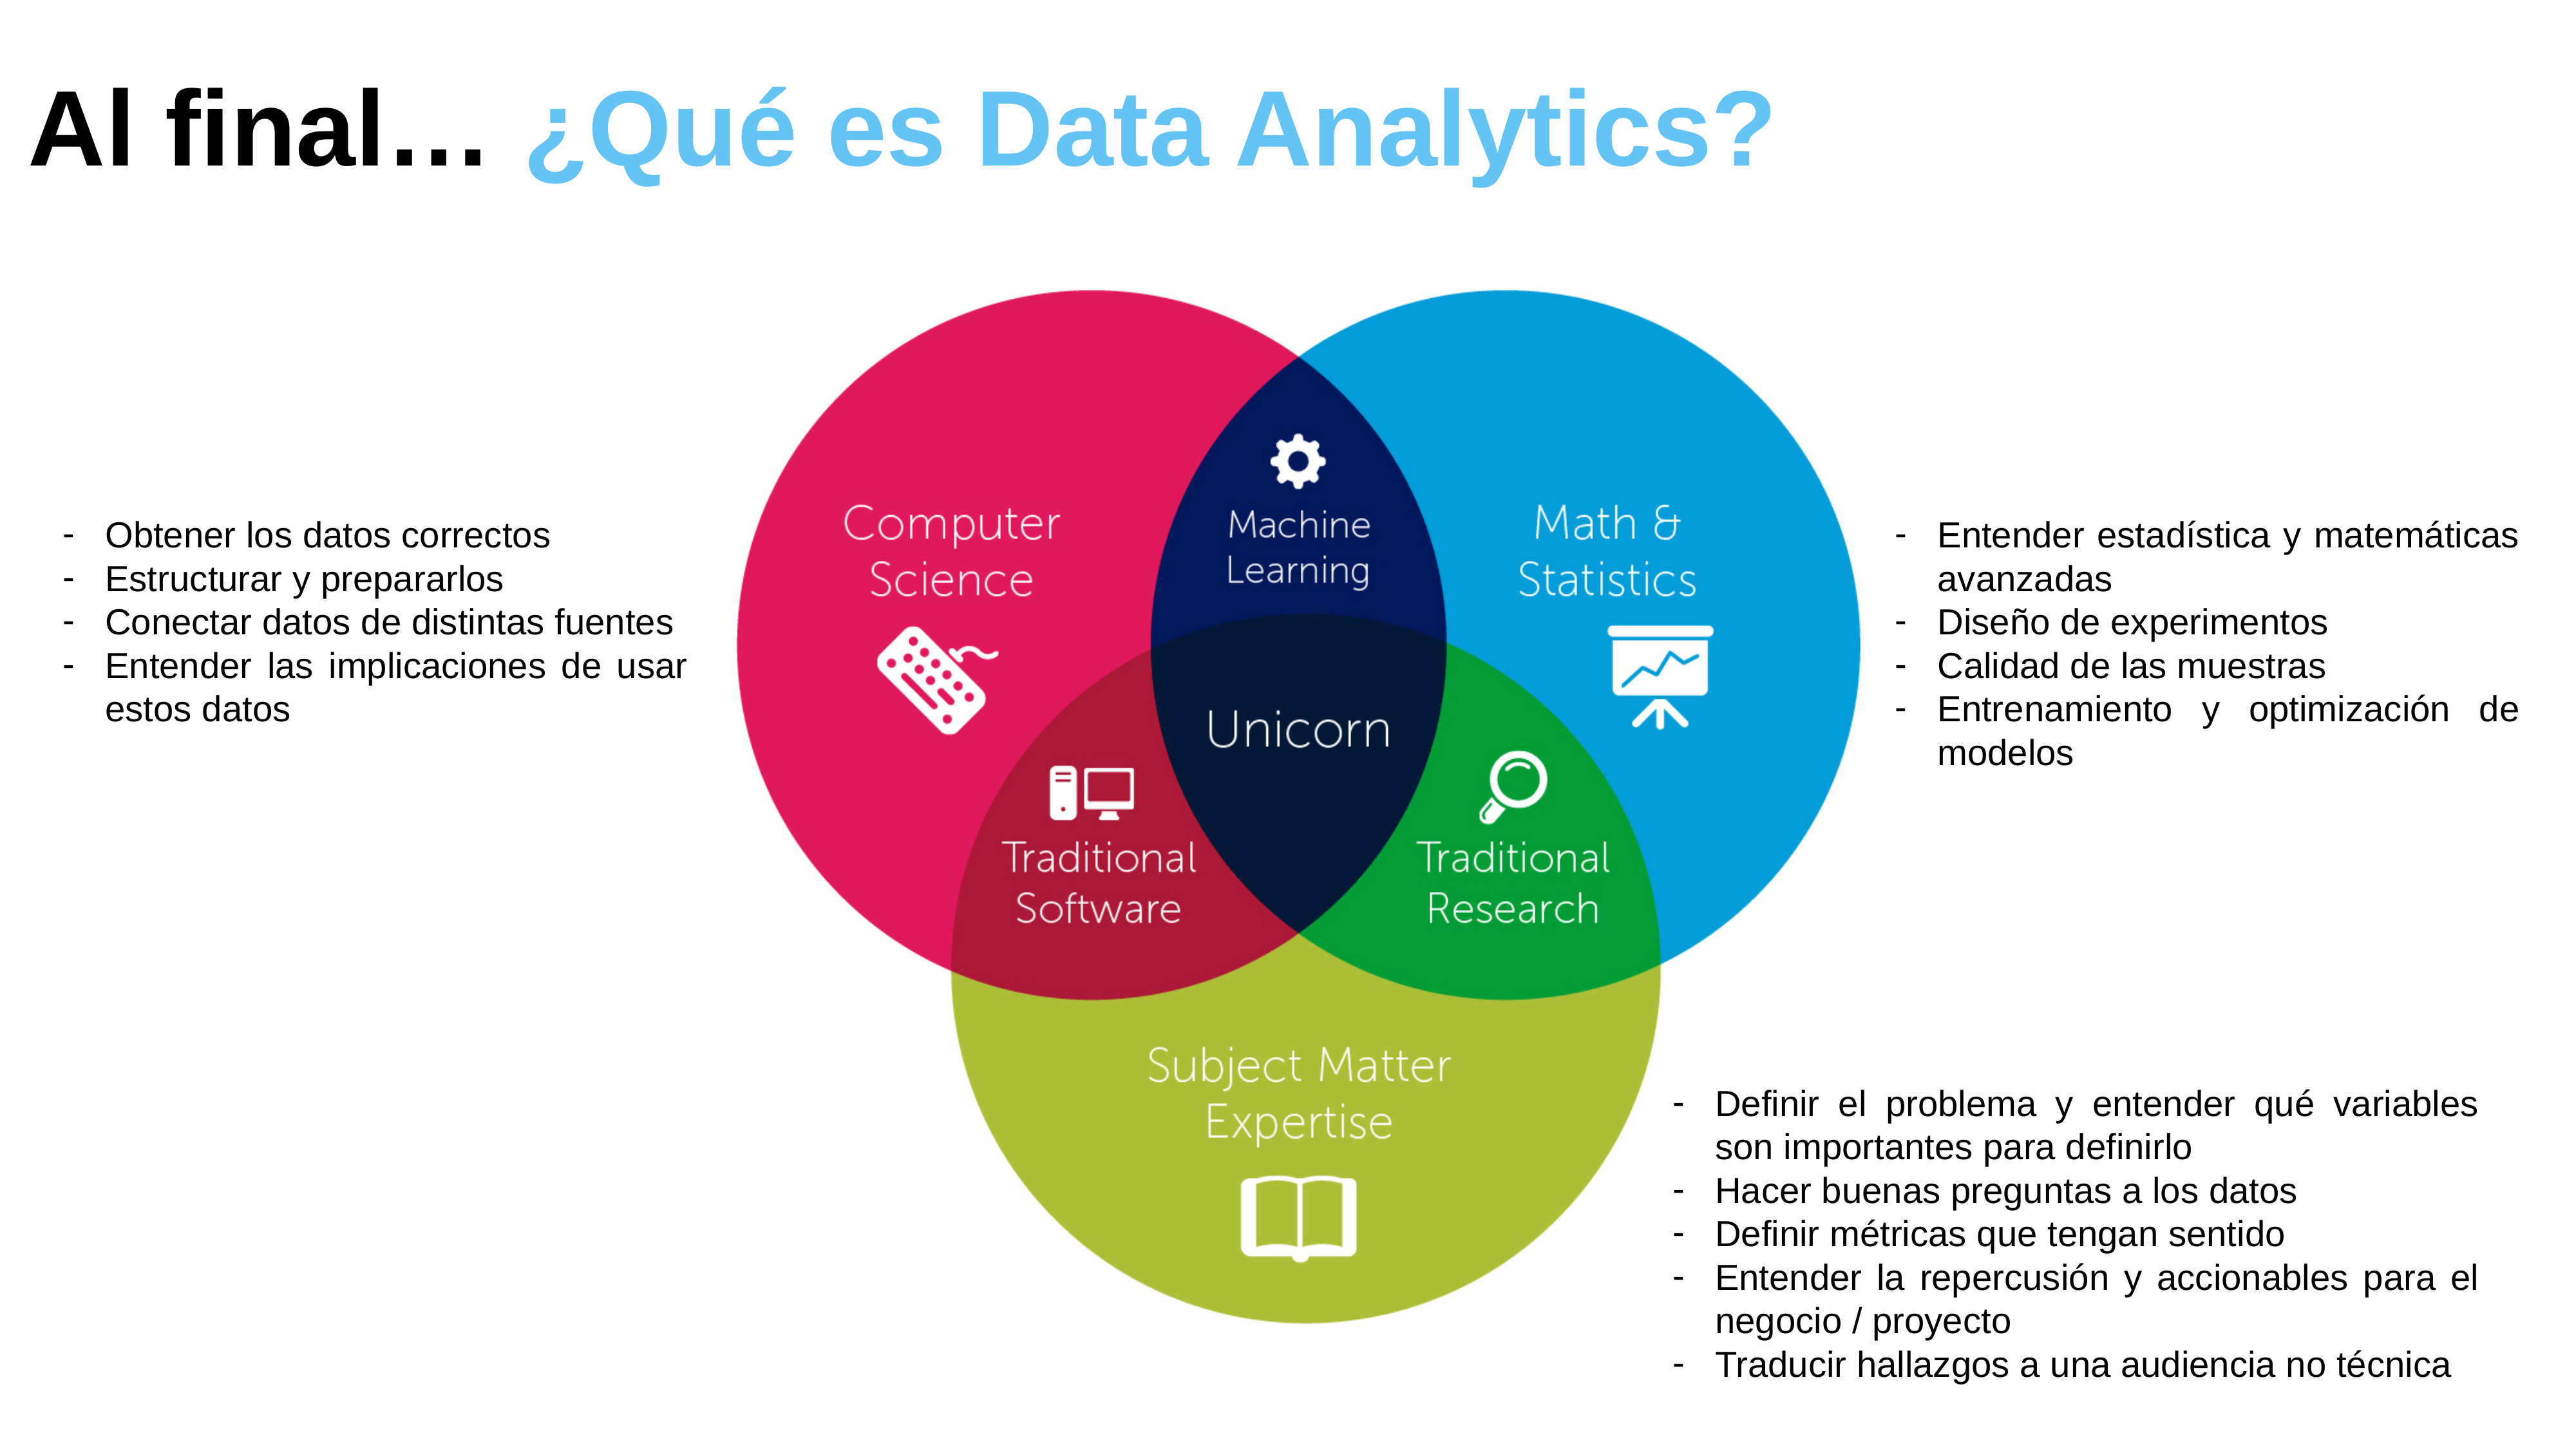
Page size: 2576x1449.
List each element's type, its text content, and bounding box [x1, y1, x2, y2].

text_box Entender estadística y matemáticas avanzadas Diseño de experimentos Calidad de las muestras Entrenamiento y optimización de modelos [1915, 506, 2525, 758]
text_box Al final… ¿Qué es Data Analytics? [23, 31, 2389, 215]
text_box Obtener los datos correctos Estructurar y prepararlos Conectar datos de distintas fuentes Entender las implicaciones de usar estos datos [52, 506, 634, 758]
text_box Definir el problema y entender qué variables son importantes para definirlo Hacer buenas preguntas a los datos Definir métricas que tengan sentido Entender la repercusión y accionables para el negocio / proyecto Traducir hallazgos a una audiencia no técnica [1915, 1074, 2485, 1396]
picture [638, 240, 1913, 1396]
